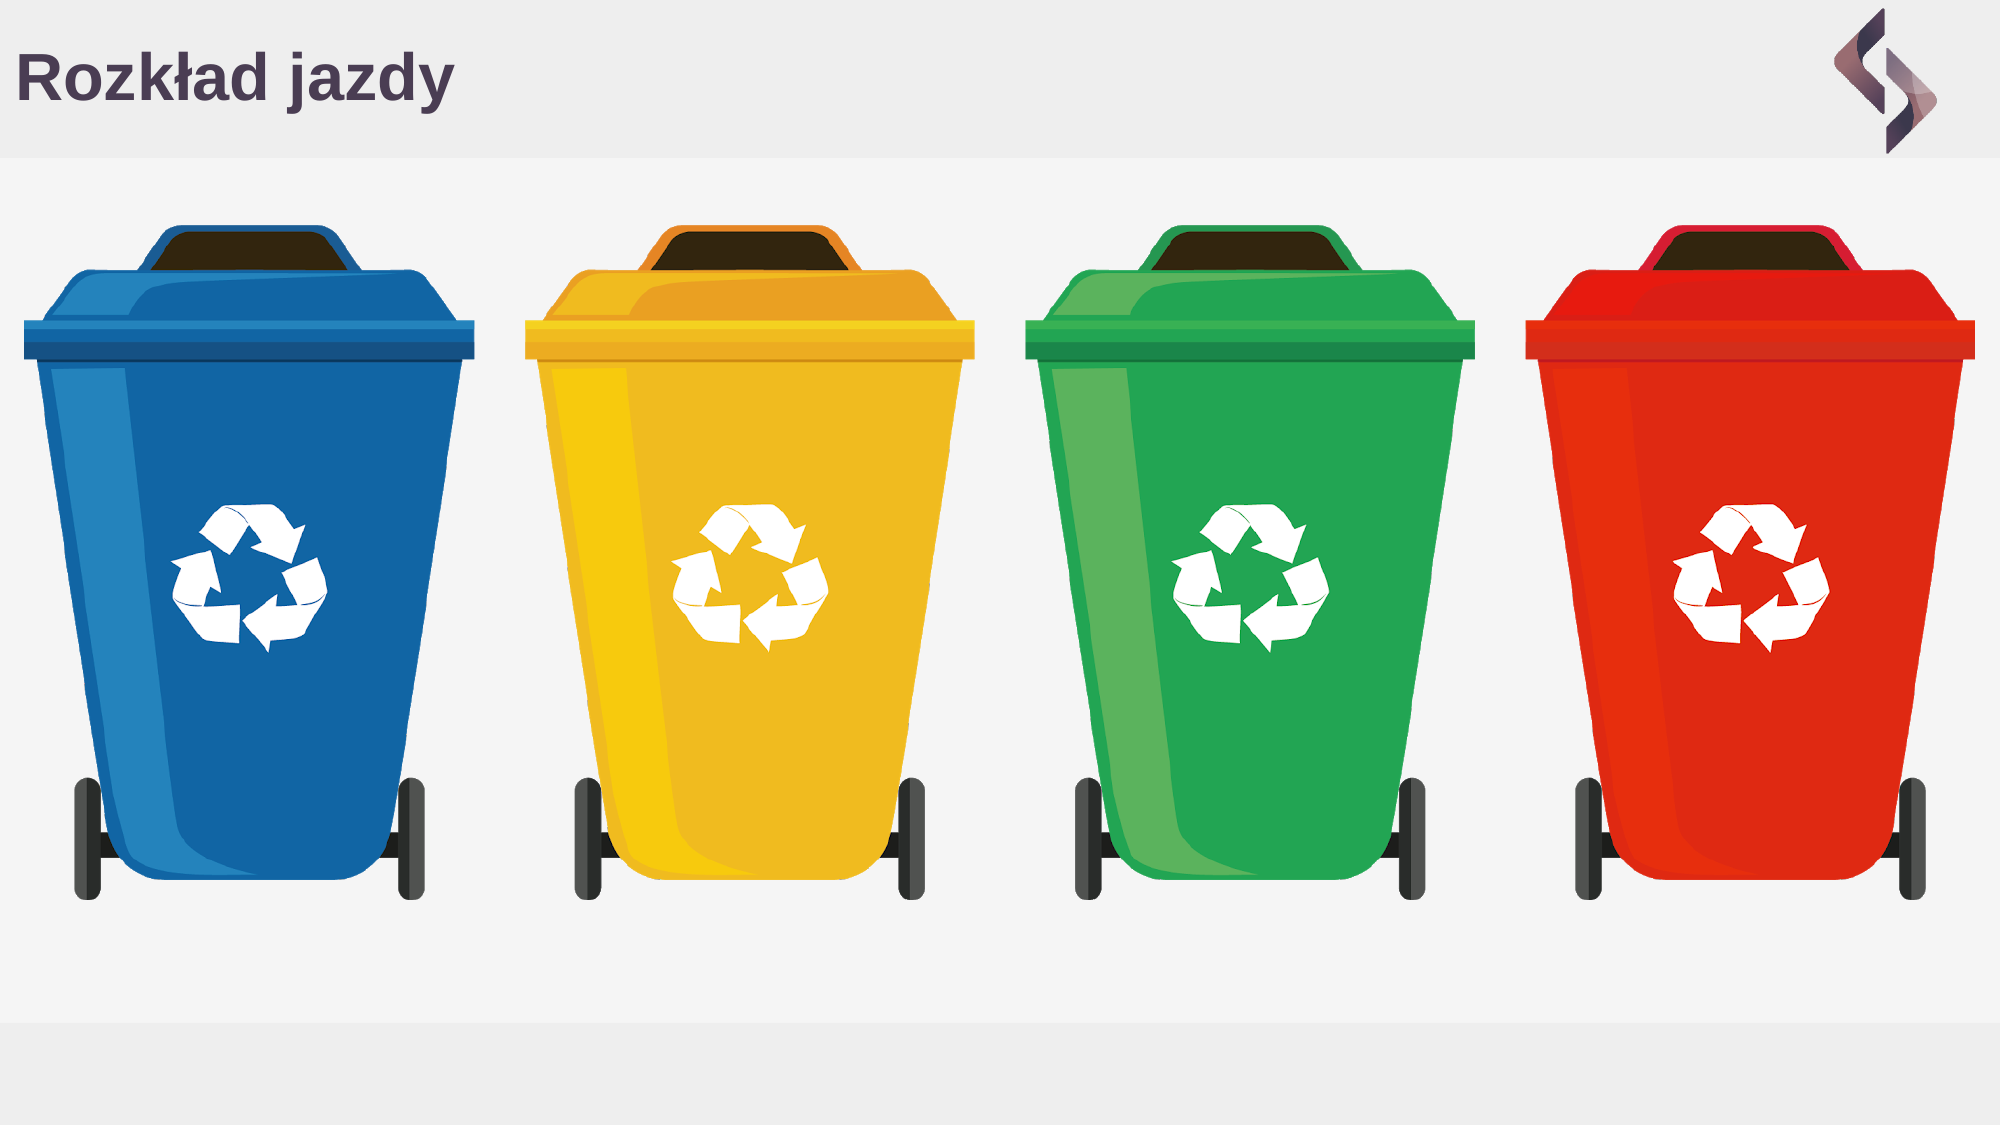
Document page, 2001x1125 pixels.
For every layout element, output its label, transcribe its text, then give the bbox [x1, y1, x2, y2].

picture [1787, 0, 2001, 166]
title Rozkład jazdy [0, 0, 1788, 158]
picture [24, 225, 1976, 900]
